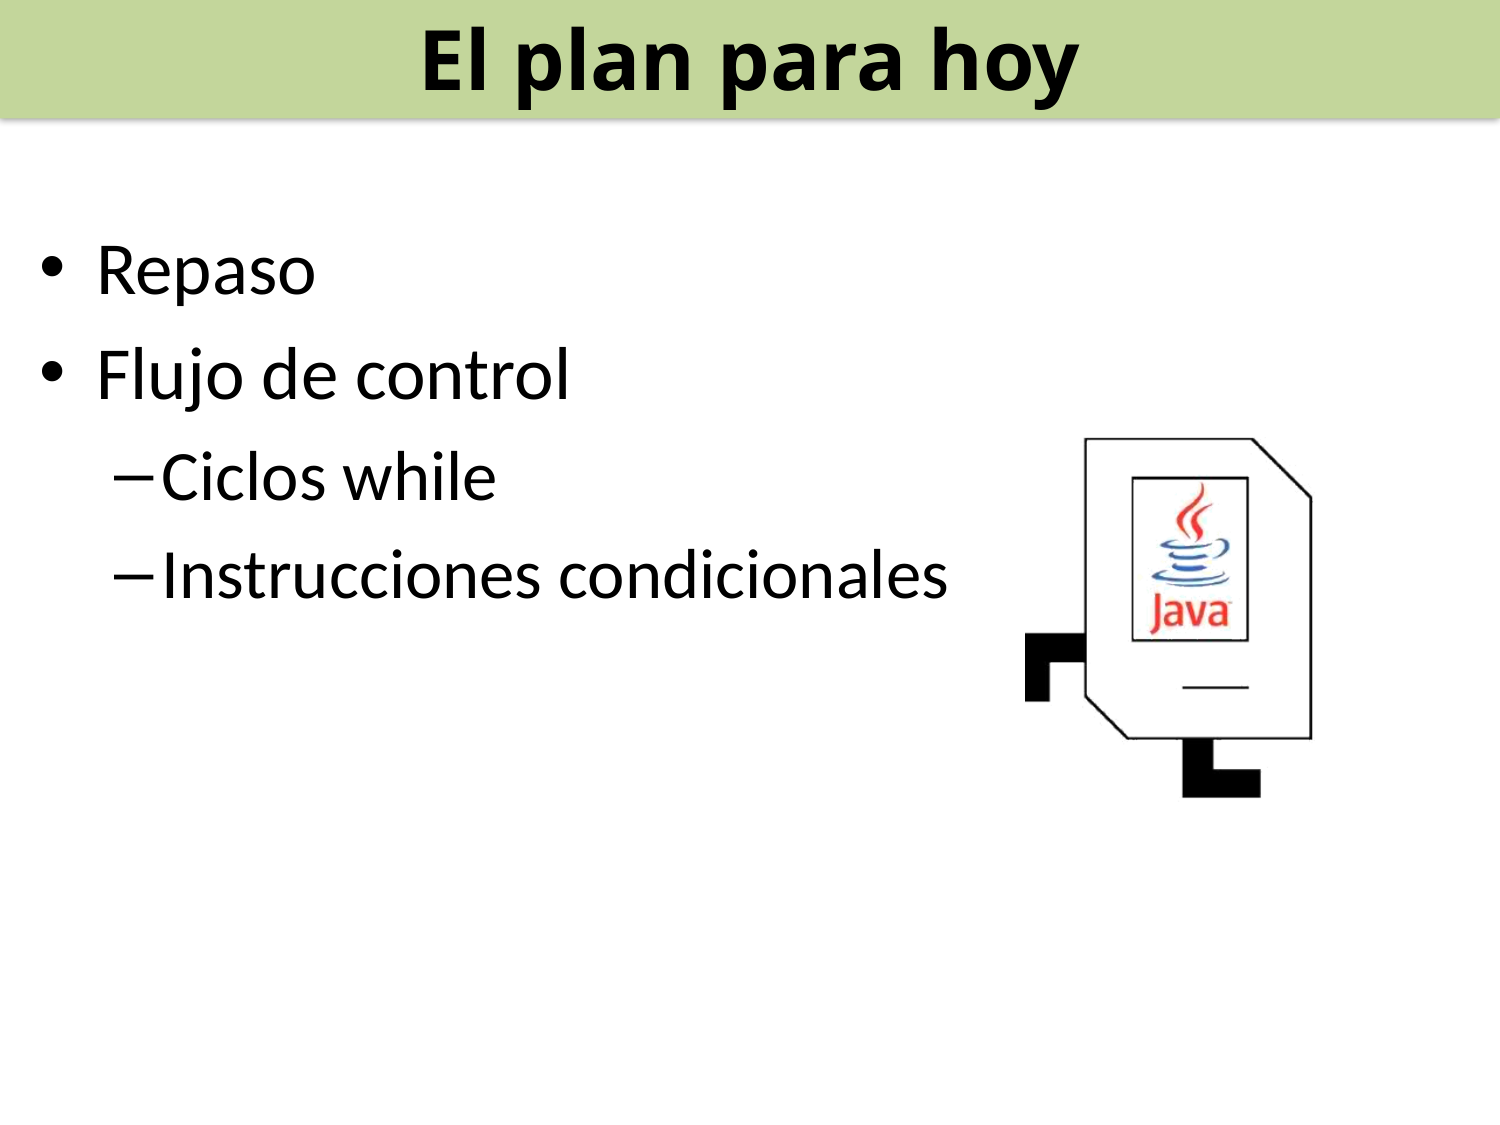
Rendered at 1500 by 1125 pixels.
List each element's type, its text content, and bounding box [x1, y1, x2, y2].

text_box El plan para hoy [0, 0, 1500, 122]
picture [1024, 437, 1343, 810]
list Repaso Flujo de control Ciclos while Instrucciones condicionales [24, 212, 1475, 1063]
